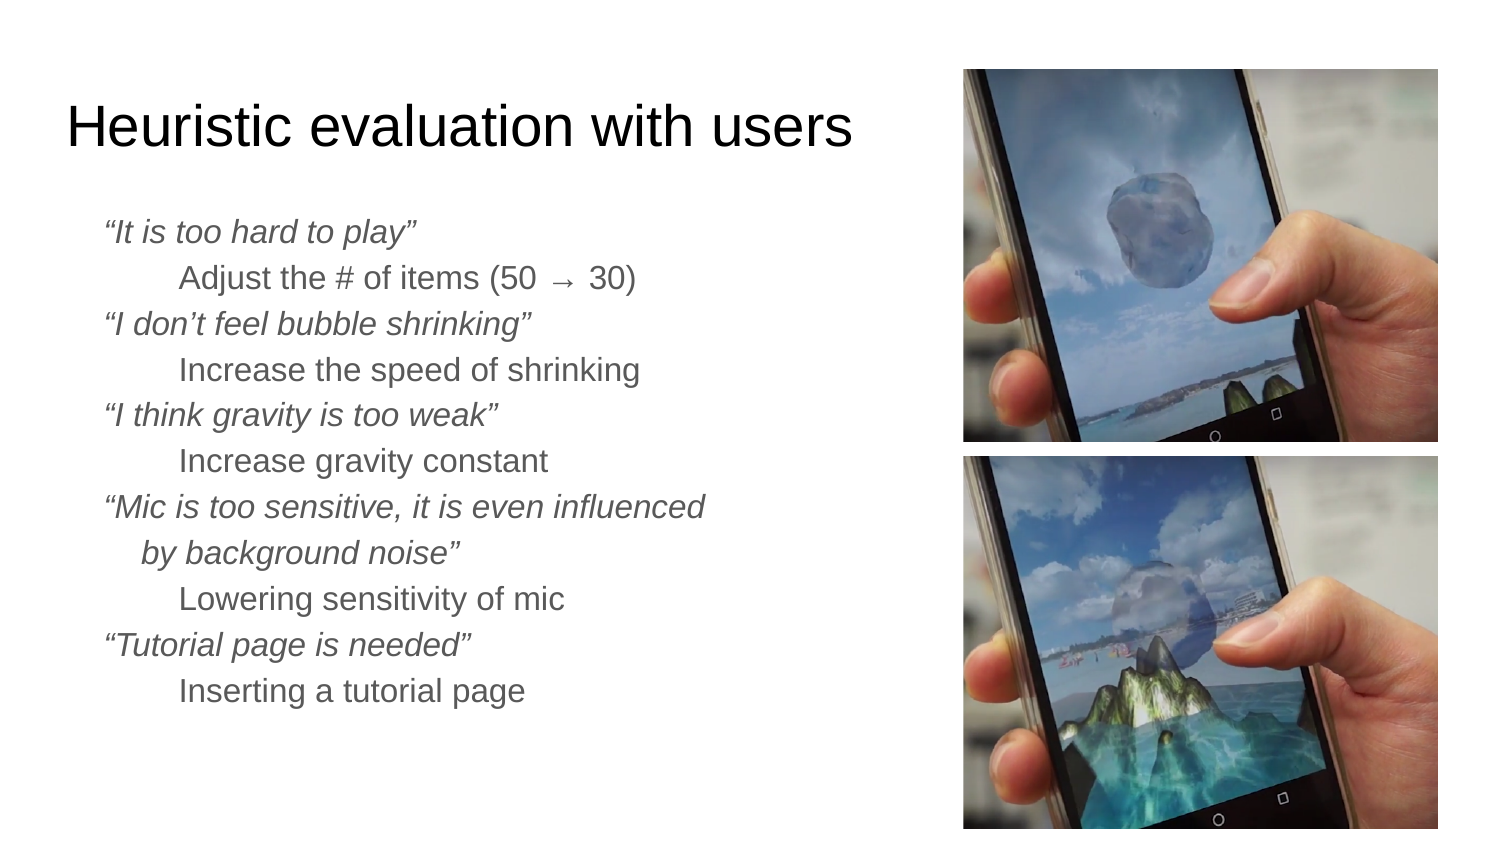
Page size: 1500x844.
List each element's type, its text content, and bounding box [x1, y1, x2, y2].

title Heuristic evaluation with users [1442, 72, 1449, 167]
title Heuristic evaluation with users [51, 72, 959, 167]
list “It is too hard to play” Adjust the # of items (50 → 30) “I don’t feel bubble shrinking” Increase the speed of shrinking “I think gravity is too weak” Increase gravity constant “Mic is too sensitive, it is even influenced by background noise” Lowering sensitivity of mic “Tutorial page is needed” Inserting a tutorial page [51, 189, 750, 750]
picture [963, 69, 1439, 442]
picture [963, 456, 1439, 829]
